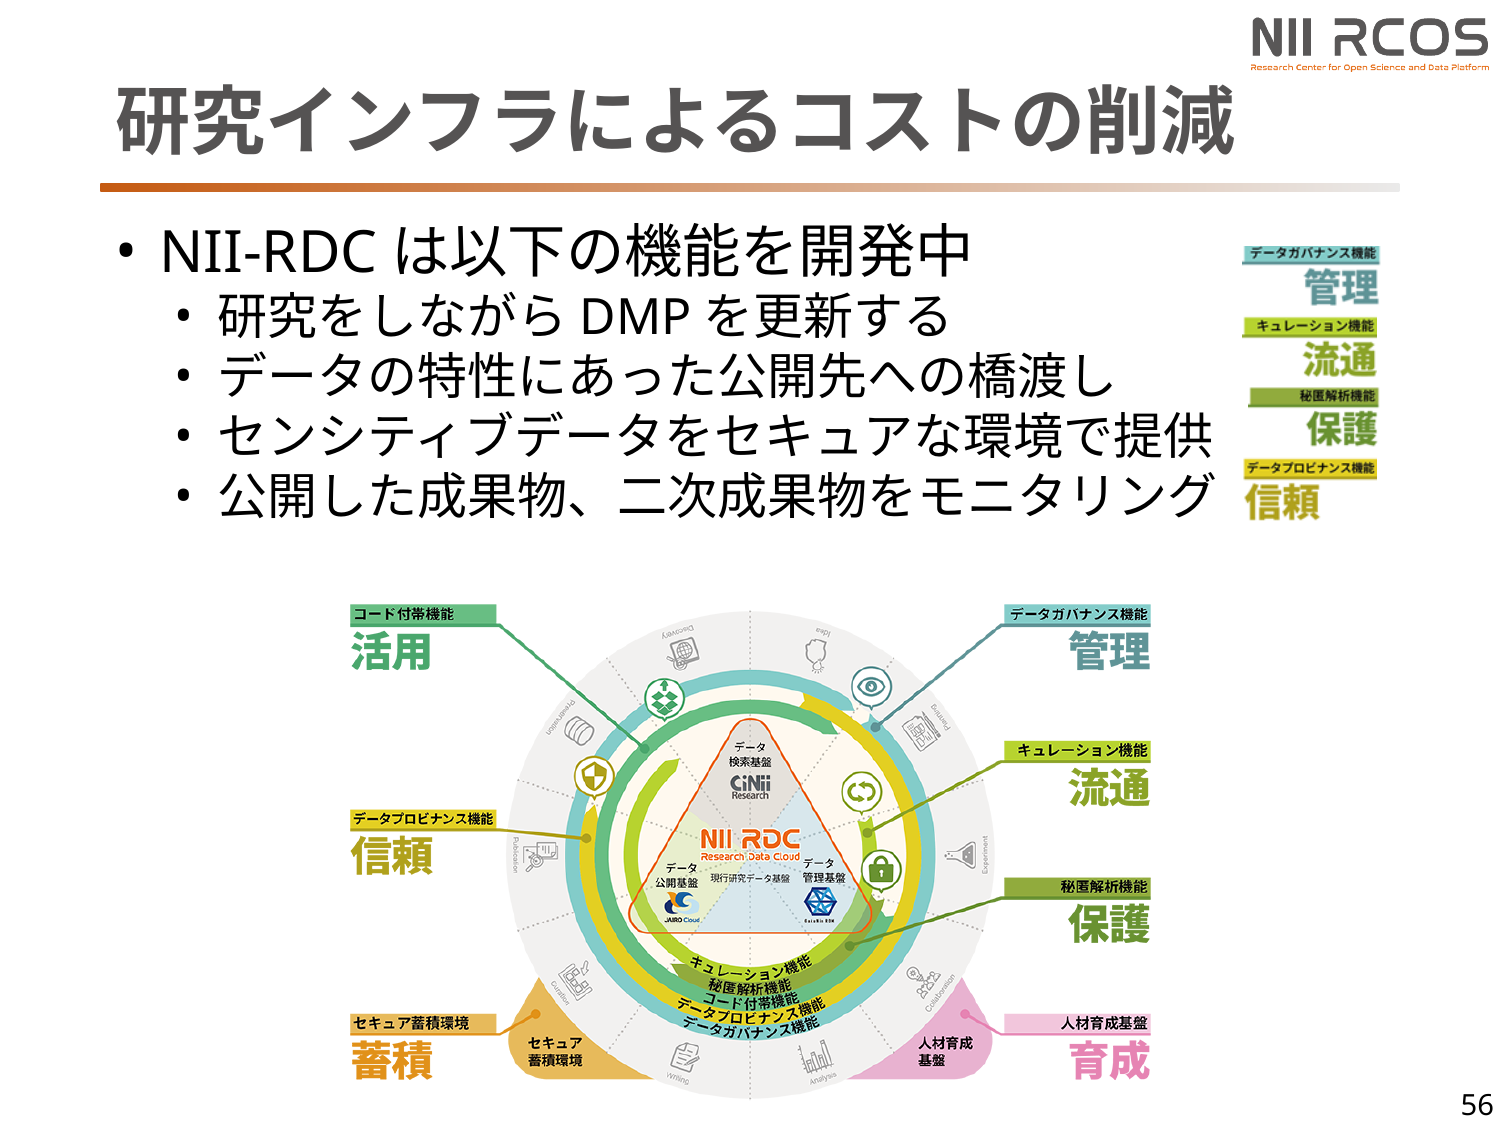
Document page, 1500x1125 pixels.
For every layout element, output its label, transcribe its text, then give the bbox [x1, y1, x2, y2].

picture [340, 579, 1160, 1125]
slide_number 56 [1411, 1080, 1500, 1125]
title 研究インフラによるコストの削減 [100, 59, 1400, 178]
picture [1251, 17, 1489, 72]
picture [1242, 246, 1387, 527]
list NII-RDCは以下の機能を開発中 研究をしながらDMPを更新する データの特性にあった公開先への橋渡し センシティブデータをセキュアな環境で提供 公開した成果物、二次成果物をモニタリング [100, 206, 1400, 1081]
